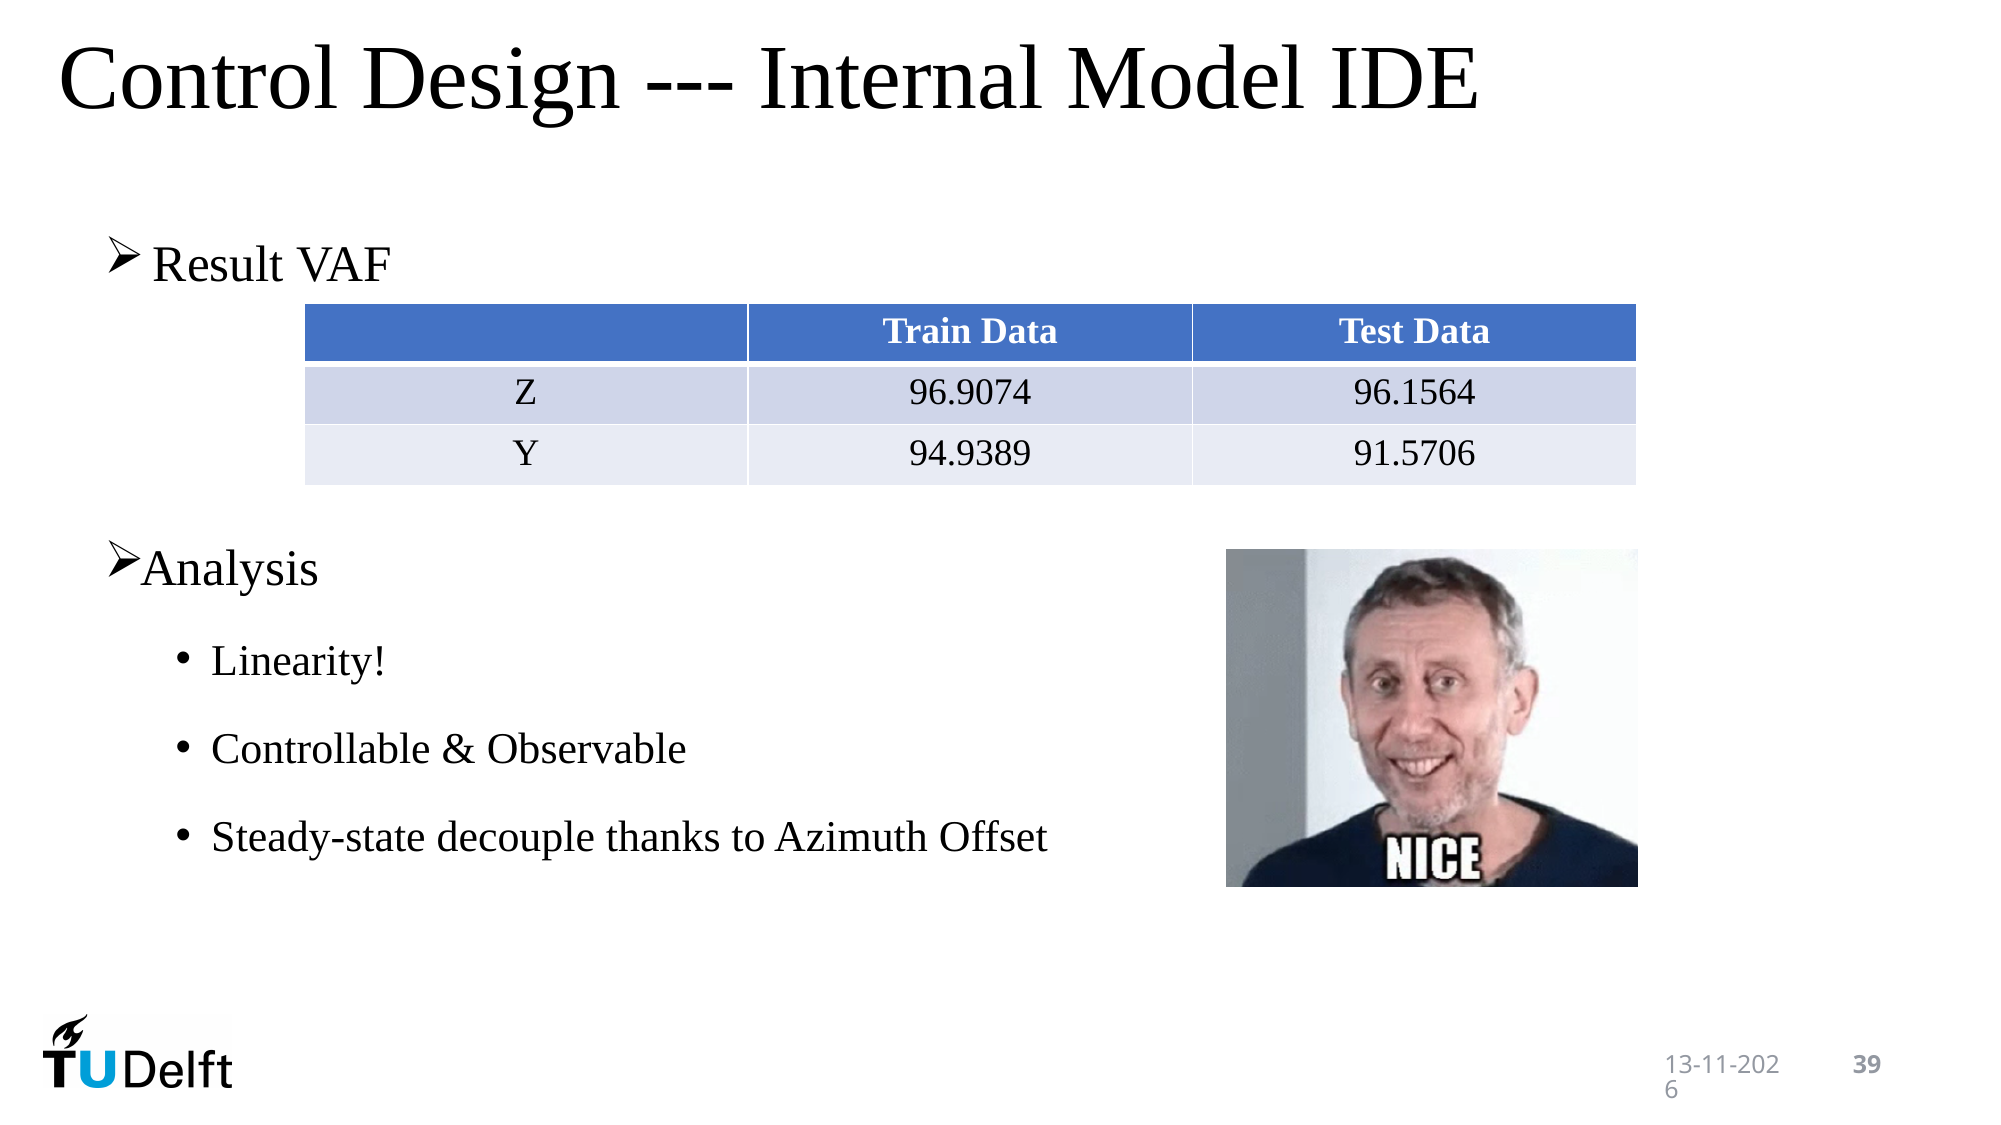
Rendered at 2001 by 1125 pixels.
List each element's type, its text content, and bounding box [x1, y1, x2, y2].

text_box Result VAF Analysis Linearity! Controllable & Observable Steady-state decouple thanks to Azimuth Offset [0, 192, 1834, 963]
table_cell 91.5706 [1193, 425, 1636, 485]
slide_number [1664, 985, 1791, 1125]
table_header Test Data [1193, 304, 1636, 361]
picture [43, 1014, 232, 1088]
table_cell 96.9074 [749, 367, 1192, 424]
table_cell Z [305, 367, 747, 424]
table_header [305, 304, 747, 361]
table_header Train Data [749, 304, 1192, 361]
slide_number 39 [1833, 985, 1882, 1125]
table_cell 94.9389 [749, 425, 1192, 485]
table_cell 96.1564 [1193, 367, 1636, 424]
title Control Design --- Internal Model IDE [43, 18, 1769, 141]
table_cell Y [305, 425, 747, 485]
text_box [117, 256, 1882, 985]
picture [1226, 549, 1638, 887]
